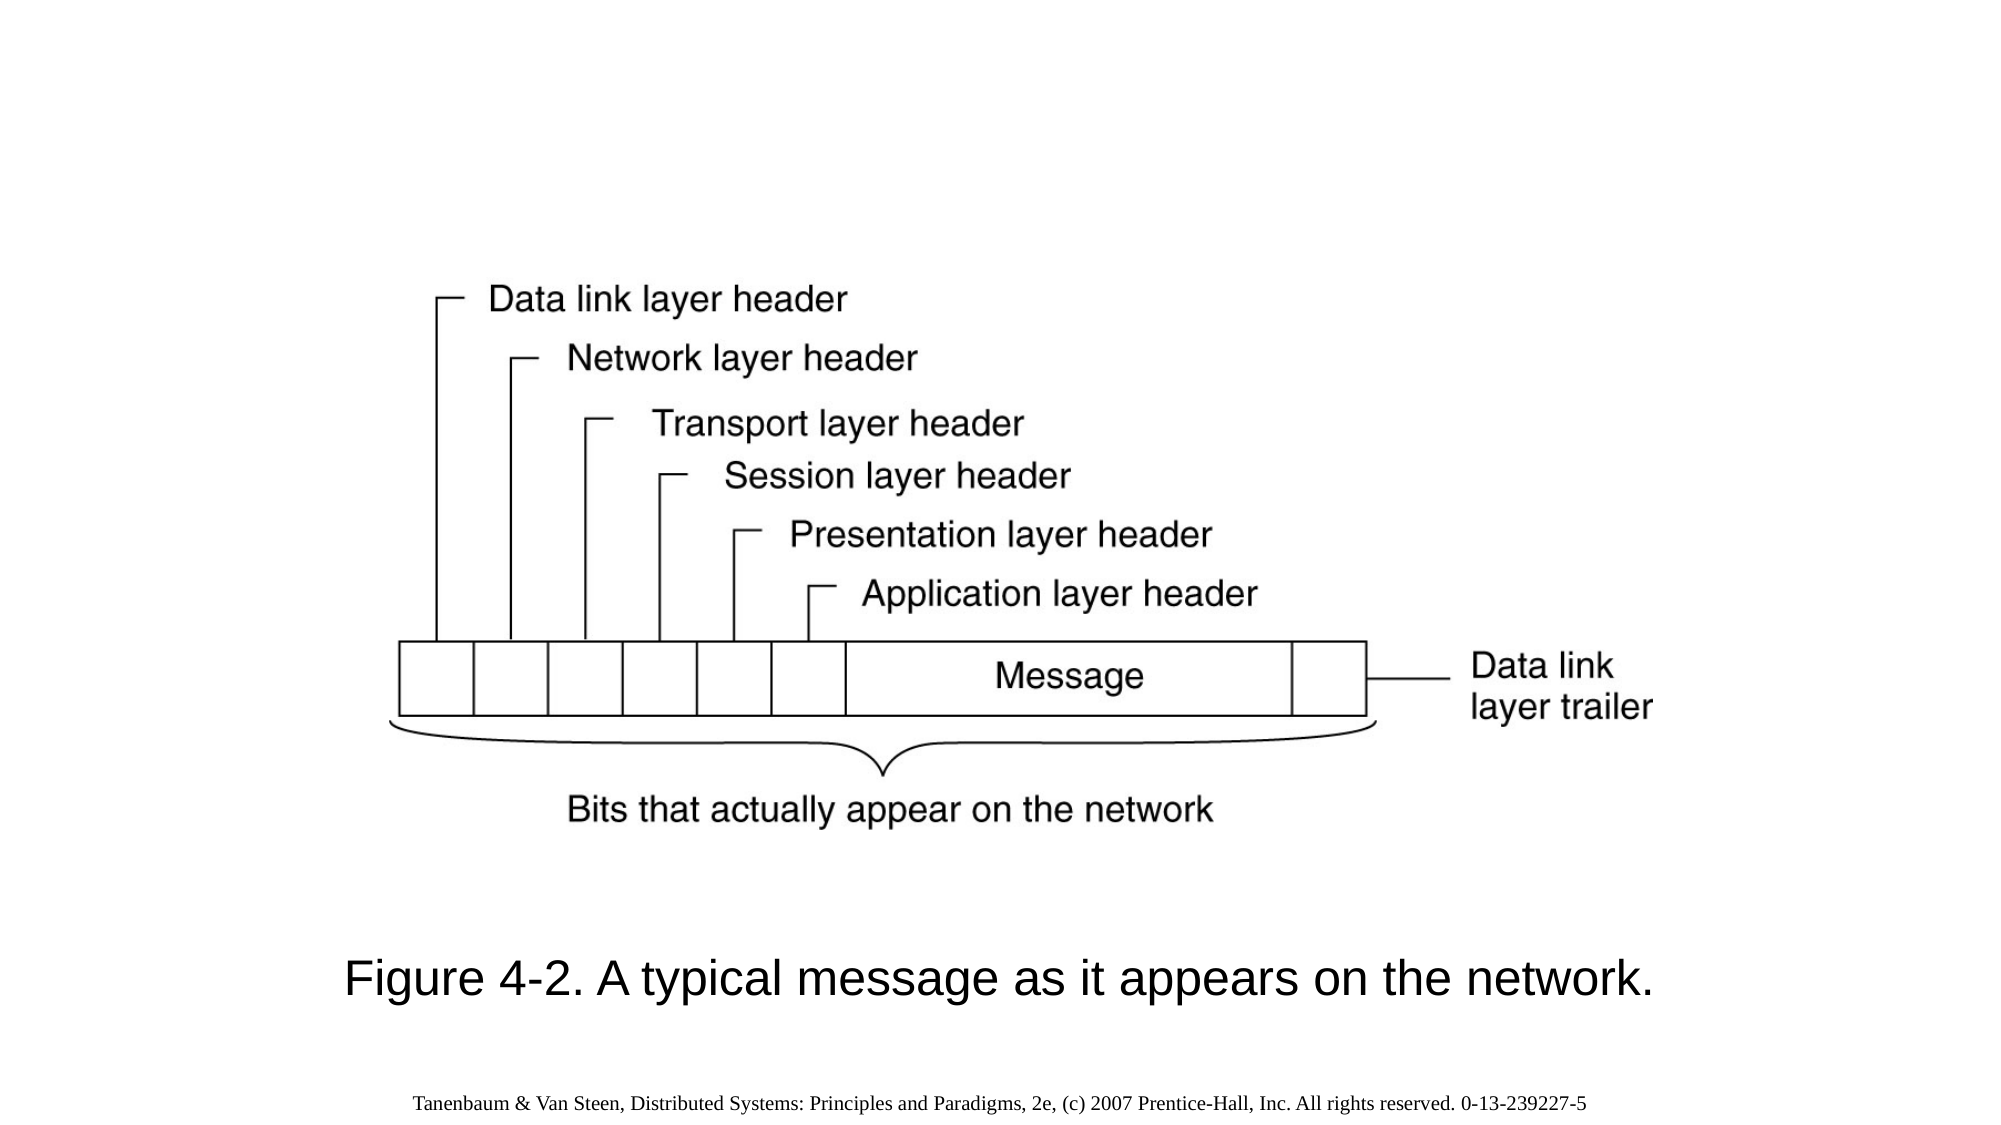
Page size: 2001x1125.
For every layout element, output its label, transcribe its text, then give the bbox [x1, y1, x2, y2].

list Figure 4-2. A typical message as it appears on the network. [0, 937, 2000, 1075]
footer Tanenbaum & Van Steen, Distributed Systems: Principles and Paradigms, 2e, (c) 2007 Prentice-Hall, Inc. All rights reserved. 0-13-239227-5 [0, 1082, 2000, 1111]
picture [388, 276, 1653, 830]
